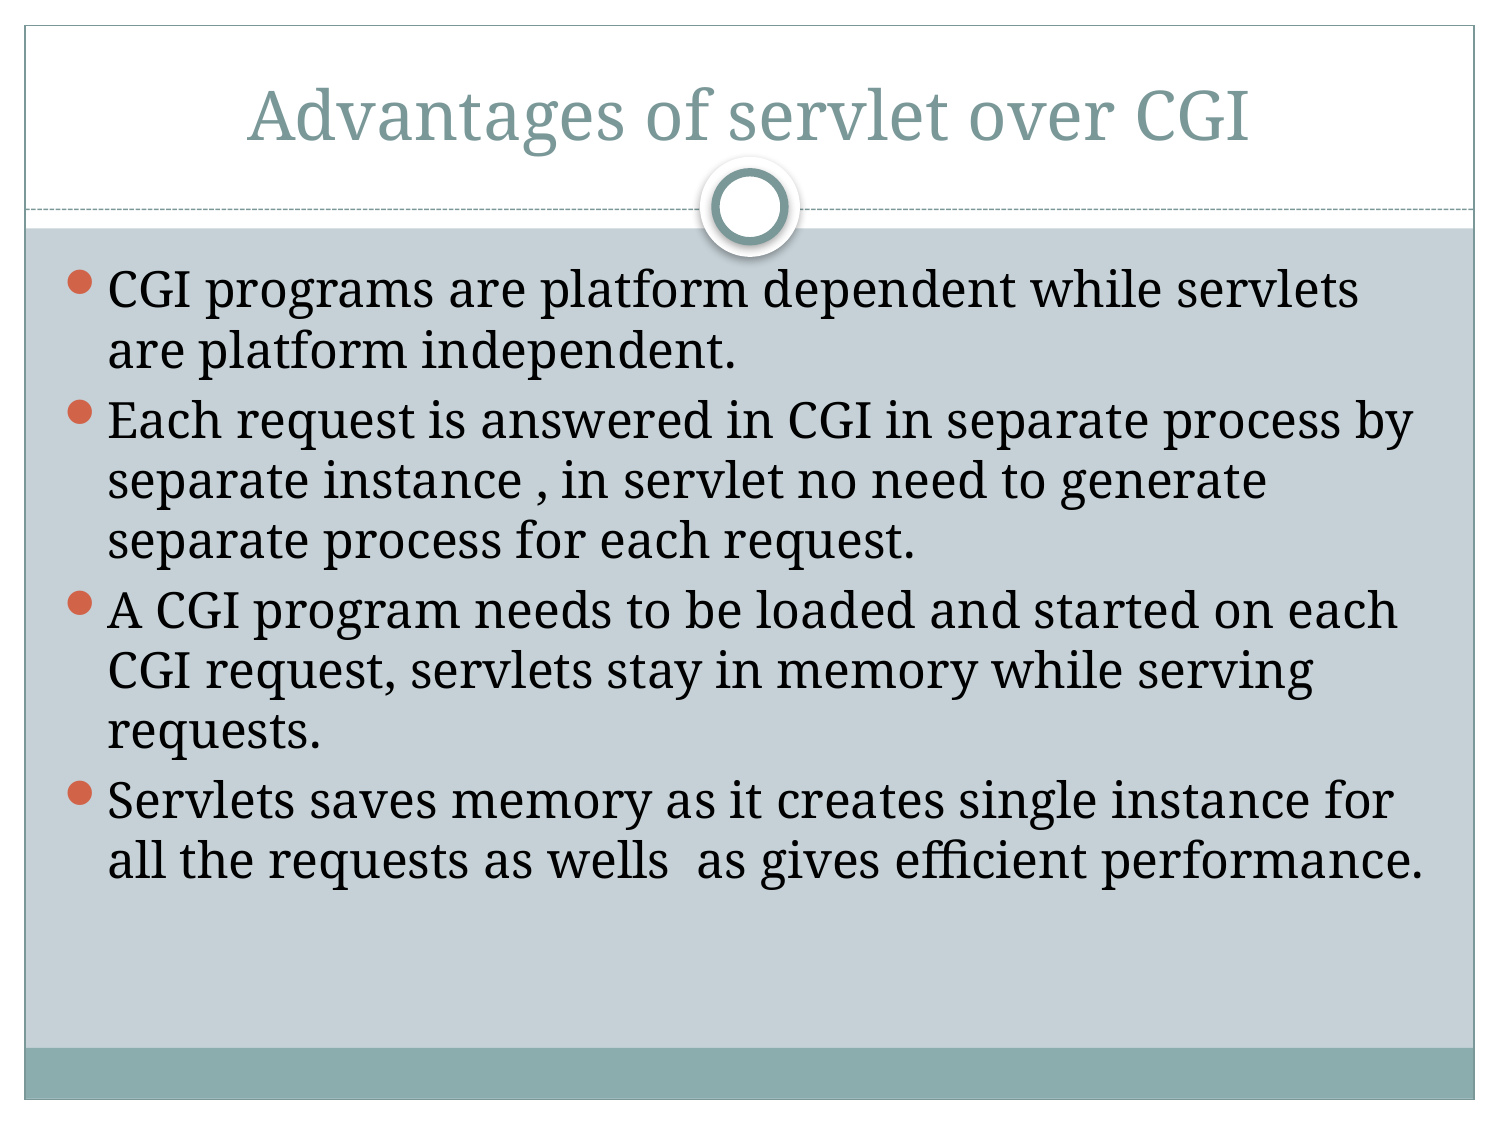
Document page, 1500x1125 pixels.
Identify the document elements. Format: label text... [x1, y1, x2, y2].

title Advantages of servlet over CGI [49, 37, 1450, 162]
list CGI programs are platform dependent while servlets are platform independent. Each request is answered in CGI in separate process by separate instance , in servlet no need to generate separate process for each request. A CGI program needs to be loaded and started on each CGI request, servlets stay in memory while serving requests. Servlets saves memory as it creates single instance for all the requests as wells as gives efficient performance. [49, 250, 1445, 1001]
